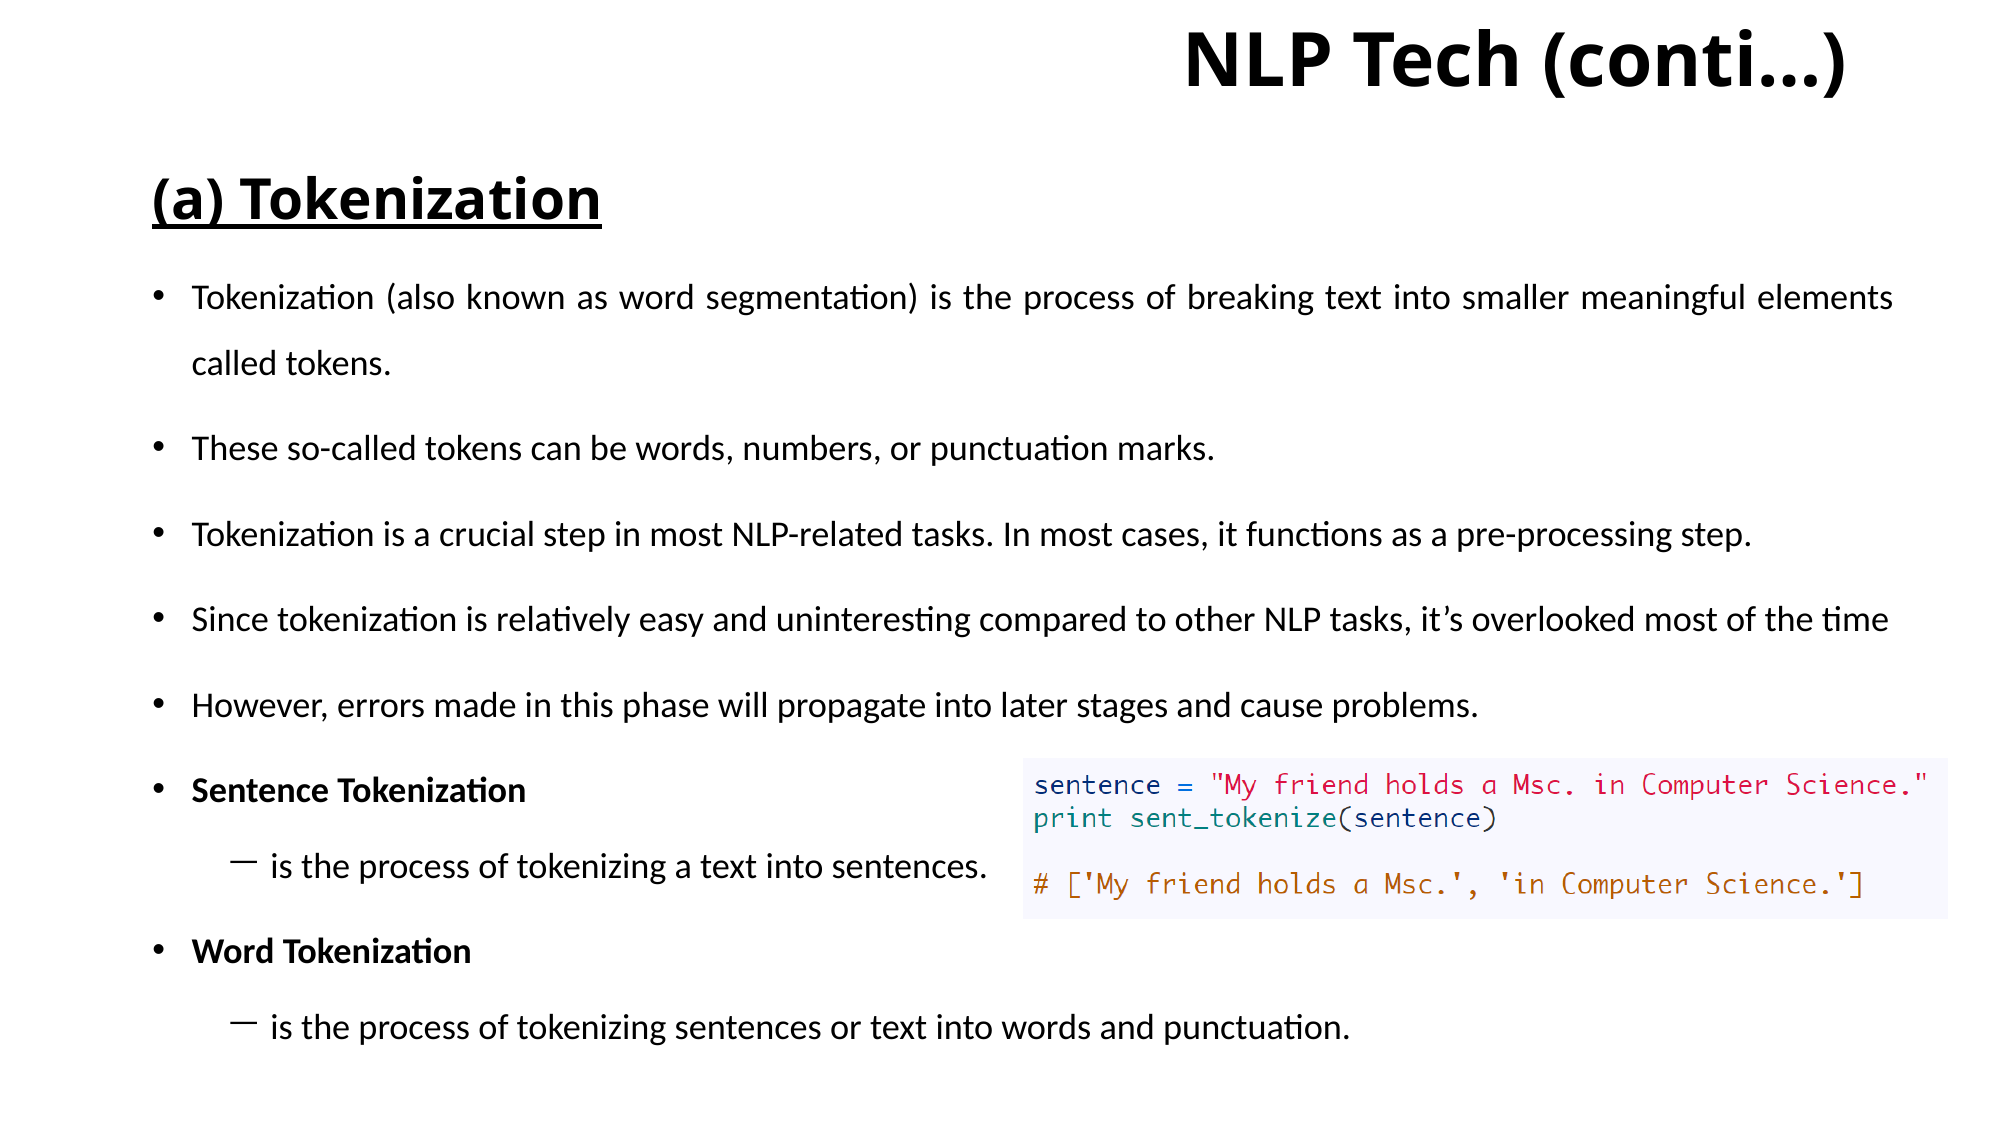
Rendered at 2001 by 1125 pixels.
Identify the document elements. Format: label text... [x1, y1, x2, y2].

title NLP Tech (conti…) [137, 18, 1863, 107]
list (a) Tokenization Tokenization (also known as word segmentation) is the process of breaking text into smaller meaningful elements called tokens. These so-called tokens can be words, numbers, or punctuation marks. Tokenization is a crucial step in most NLP-related tasks. In most cases, it functions as a pre-processing step. Since tokenization is relatively easy and uninteresting compared to other NLP tasks, it’s overlooked most of the time However, errors made in this phase will propagate into later stages and cause problems. Sentence Tokenization is the process of tokenizing a text into sentences. Word Tokenization is the process of tokenizing sentences or text into words and punctuation. [137, 122, 1910, 1067]
picture [1023, 758, 1948, 919]
